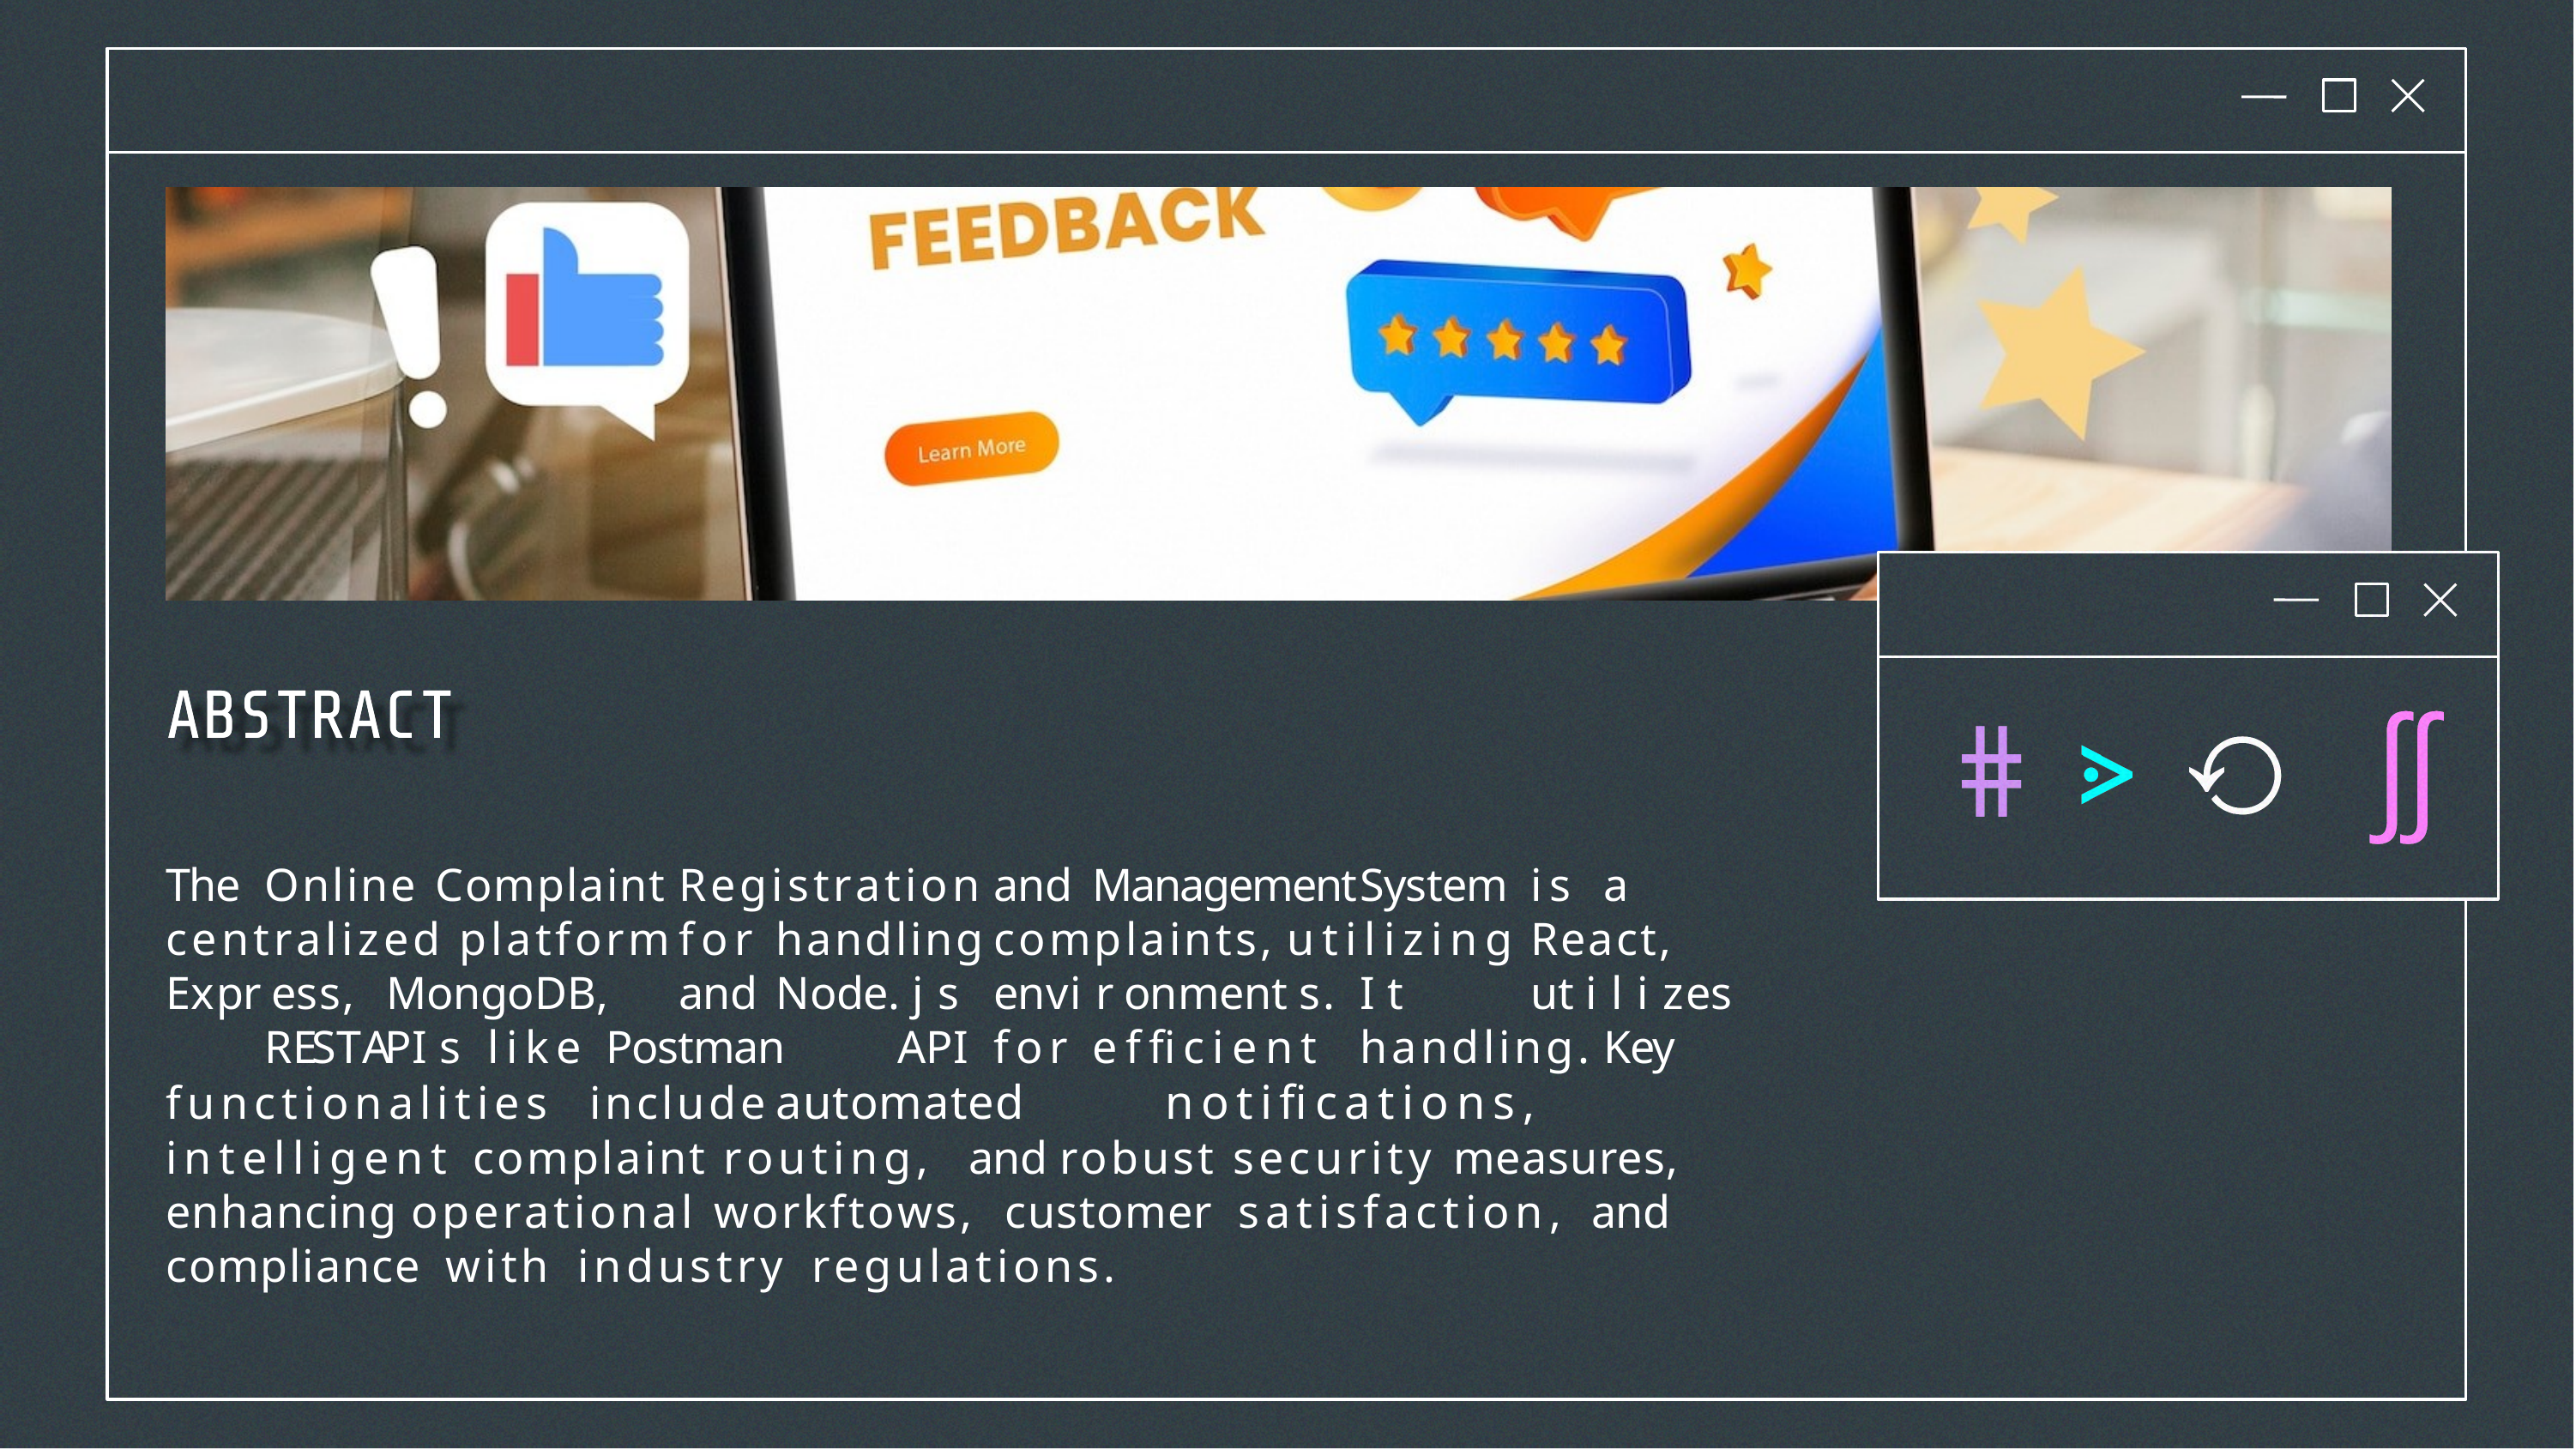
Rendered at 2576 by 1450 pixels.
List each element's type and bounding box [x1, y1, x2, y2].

text_box [166, 186, 2501, 901]
picture [0, 0, 2573, 1448]
text_box [106, 46, 2468, 1401]
